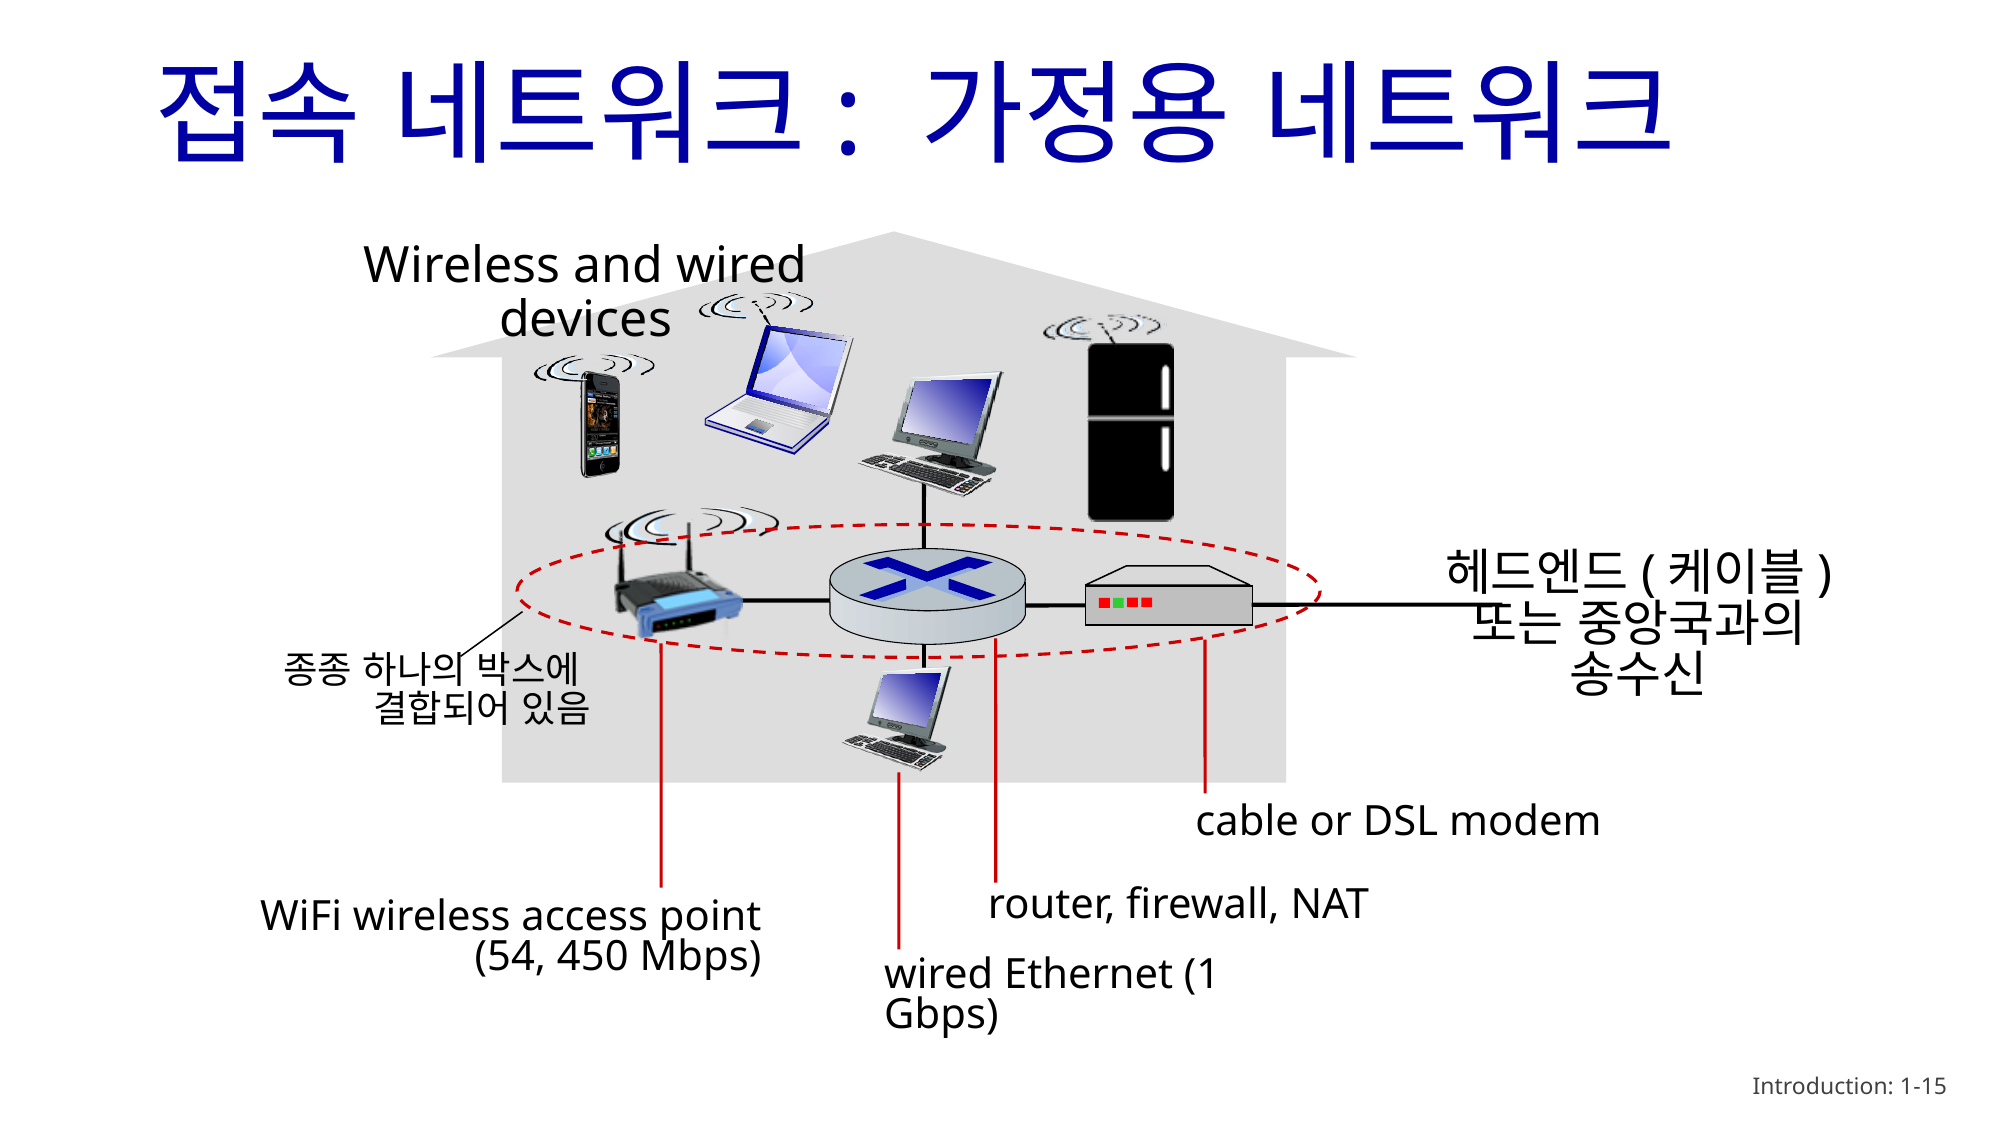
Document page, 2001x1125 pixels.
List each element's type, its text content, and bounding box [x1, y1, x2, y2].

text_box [869, 772, 1350, 1007]
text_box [697, 289, 854, 458]
text_box [516, 549, 604, 633]
text_box 헤드엔드(케이블) 또는 중앙국과의 송수신 [1401, 542, 1877, 711]
text_box [854, 346, 1287, 564]
text_box [597, 632, 661, 643]
slide_number Introduction: 1-15 [1512, 1056, 1963, 1117]
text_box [1042, 312, 1201, 522]
text_box [1201, 314, 1358, 358]
text_box [823, 231, 1191, 346]
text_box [823, 365, 1008, 507]
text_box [829, 548, 1026, 645]
text_box [647, 524, 1289, 658]
text_box Wireless and wired devices [349, 232, 823, 355]
text_box [501, 355, 923, 611]
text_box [973, 638, 1399, 936]
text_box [277, 611, 597, 739]
text_box [1209, 626, 1287, 638]
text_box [1026, 565, 1503, 626]
text_box [777, 654, 923, 783]
text_box [924, 657, 973, 772]
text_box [813, 661, 954, 779]
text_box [196, 643, 777, 988]
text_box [1399, 639, 1634, 852]
title 접속 네트워크: 가정용 네트워크 [139, 44, 1865, 192]
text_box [533, 352, 655, 478]
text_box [604, 505, 780, 640]
